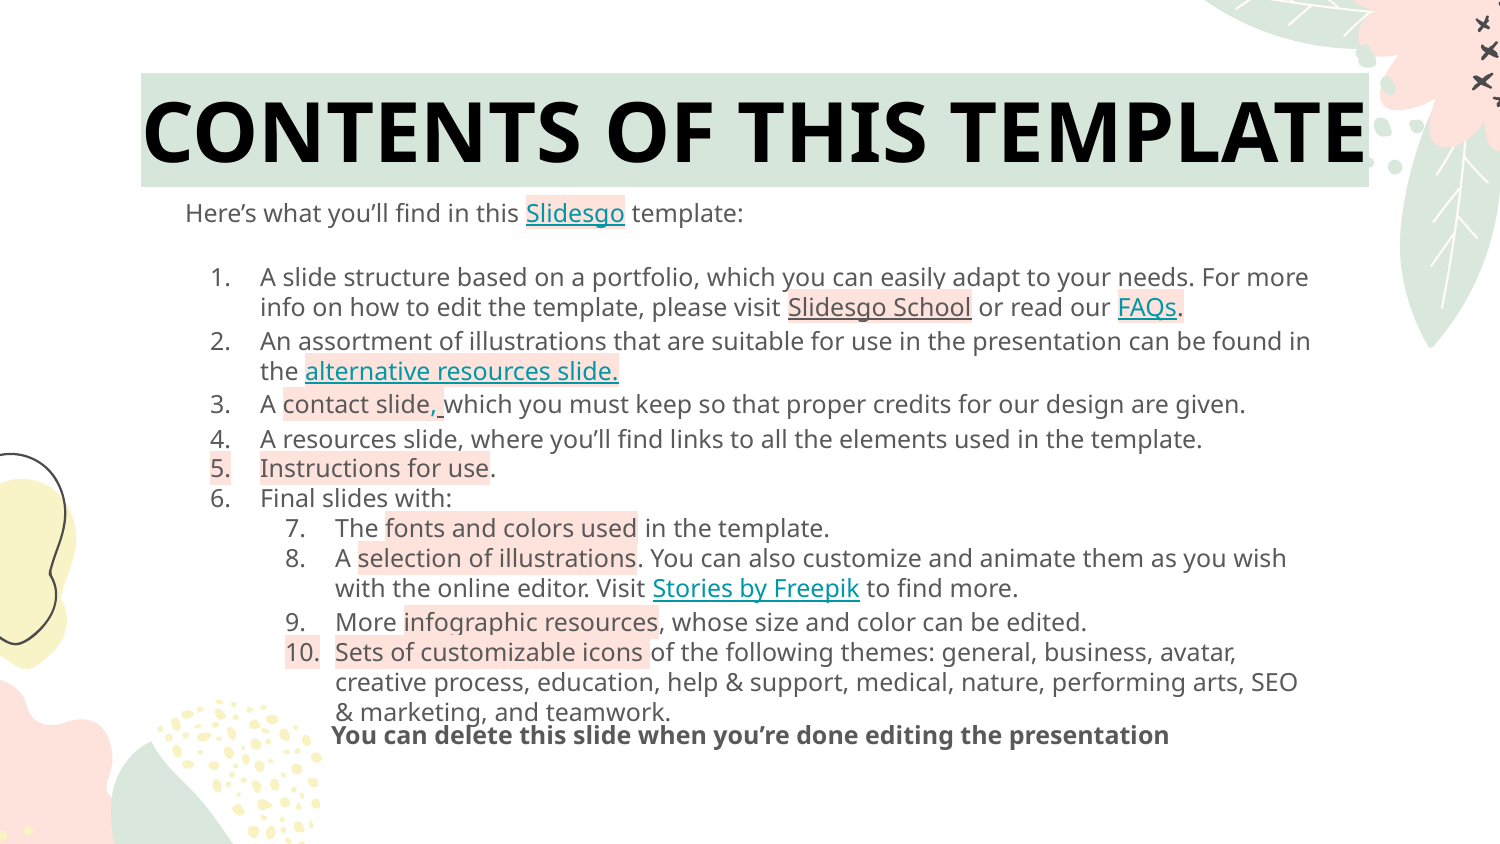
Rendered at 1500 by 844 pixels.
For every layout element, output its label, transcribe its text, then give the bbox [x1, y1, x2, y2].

text_box You can delete this slide when you’re done editing the presentation [112, 699, 1390, 762]
title CONTENTS OF THIS TEMPLATE [112, 64, 1398, 158]
subtitle Here’s what you’ll find in this Slidesgo template: A slide structure based on a portfolio, which you can easily adapt to your needs. For more info on how to edit the template, please visit Slidesgo School or read our FAQs. An assortment of illustrations that are suitable for use in the presentation can be found in the alternative resources slide. A contact slide, which you must keep so that proper credits for our design are given. A resources slide, where you’ll find links to all the elements used in the template. Instructions for use. Final slides with: The fonts and colors used in the template. A selection of illustrations. You can also customize and animate them as you wish with the online editor. Visit Stories by Freepik to find more. More infographic resources, whose size and color can be edited. Sets of customizable icons of the following themes: general, business, avatar, creative process, education, help & support, medical, nature, performing arts, SEO & marketing, and teamwork. [170, 182, 1330, 653]
